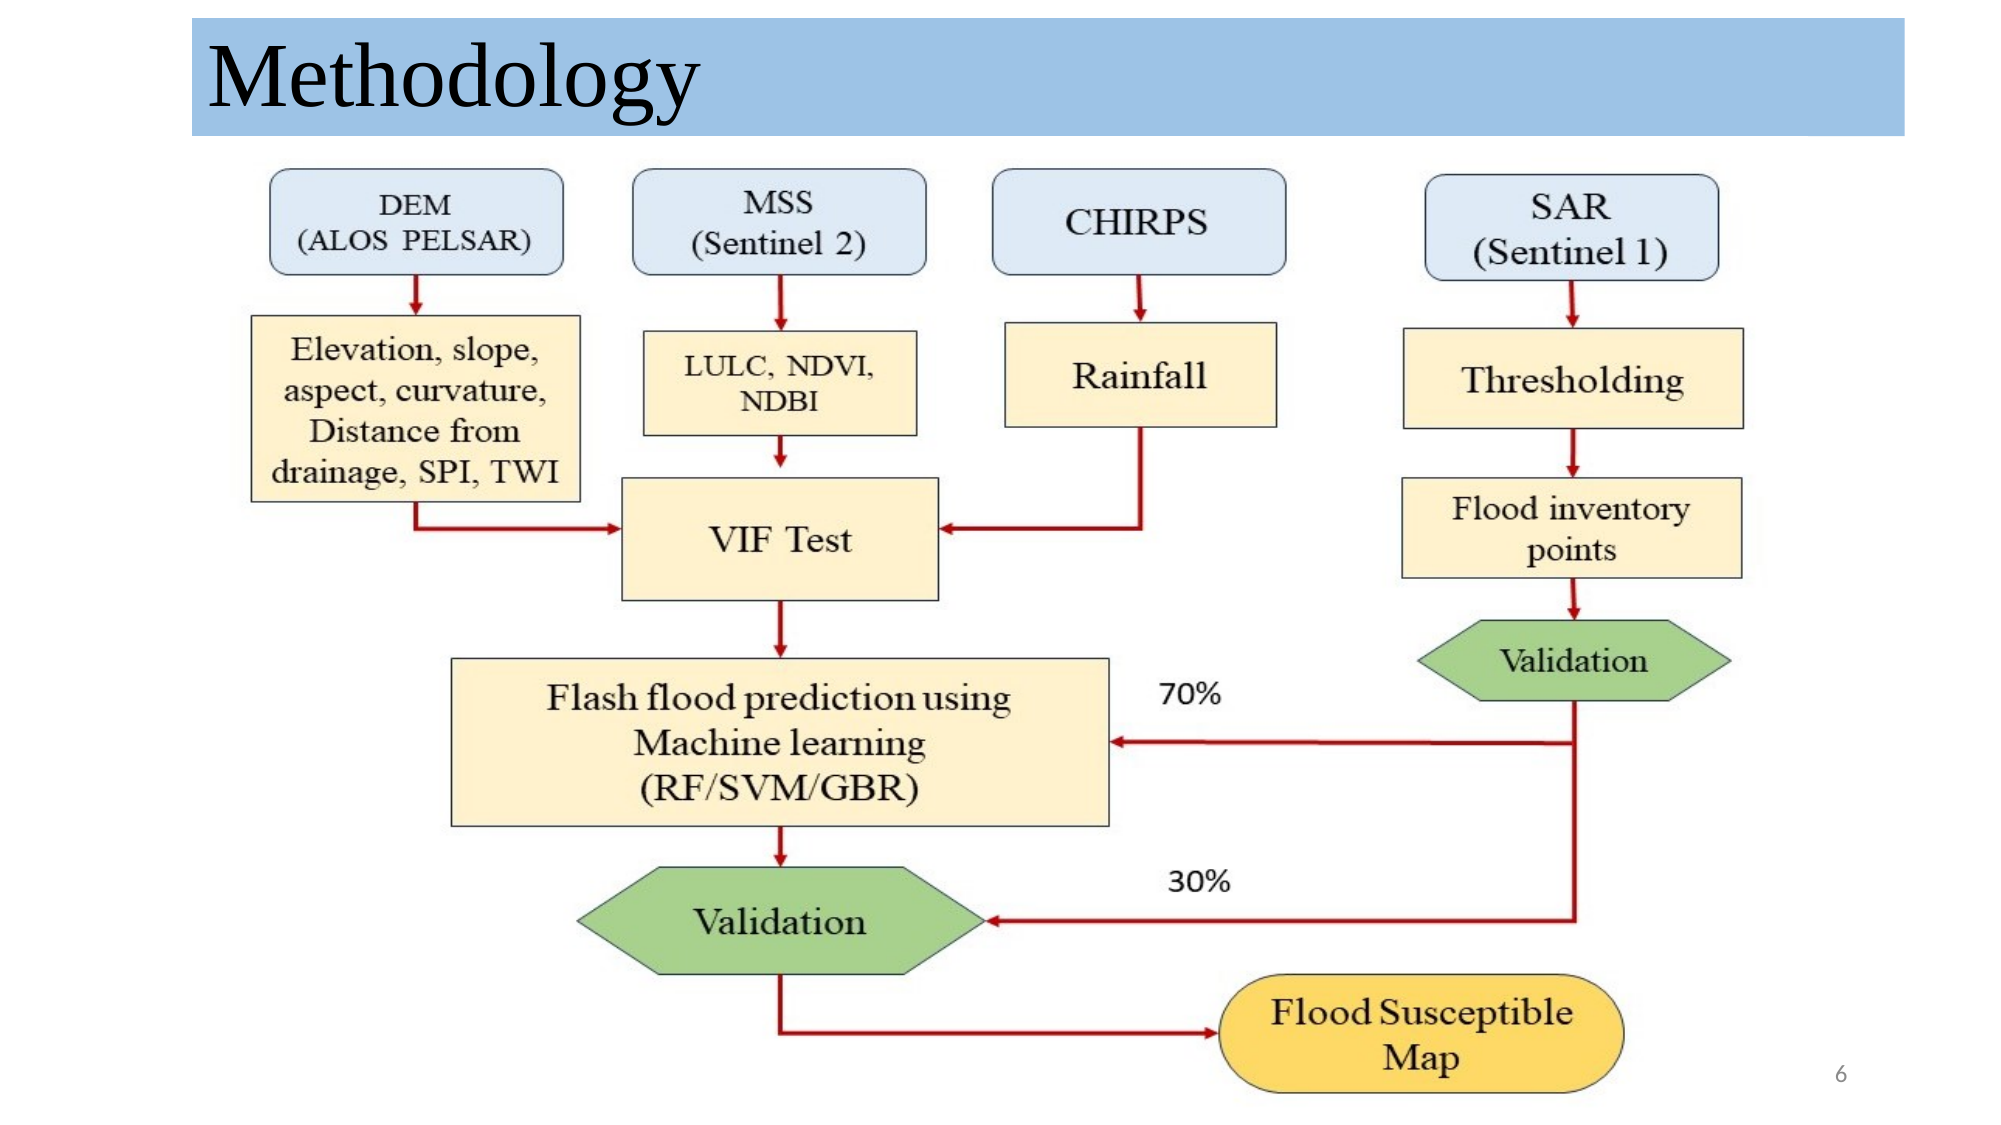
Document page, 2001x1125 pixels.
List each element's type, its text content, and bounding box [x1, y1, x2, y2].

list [192, 136, 1808, 1122]
title Methodology [192, 18, 1905, 137]
slide_number 6 [1808, 1042, 1863, 1103]
